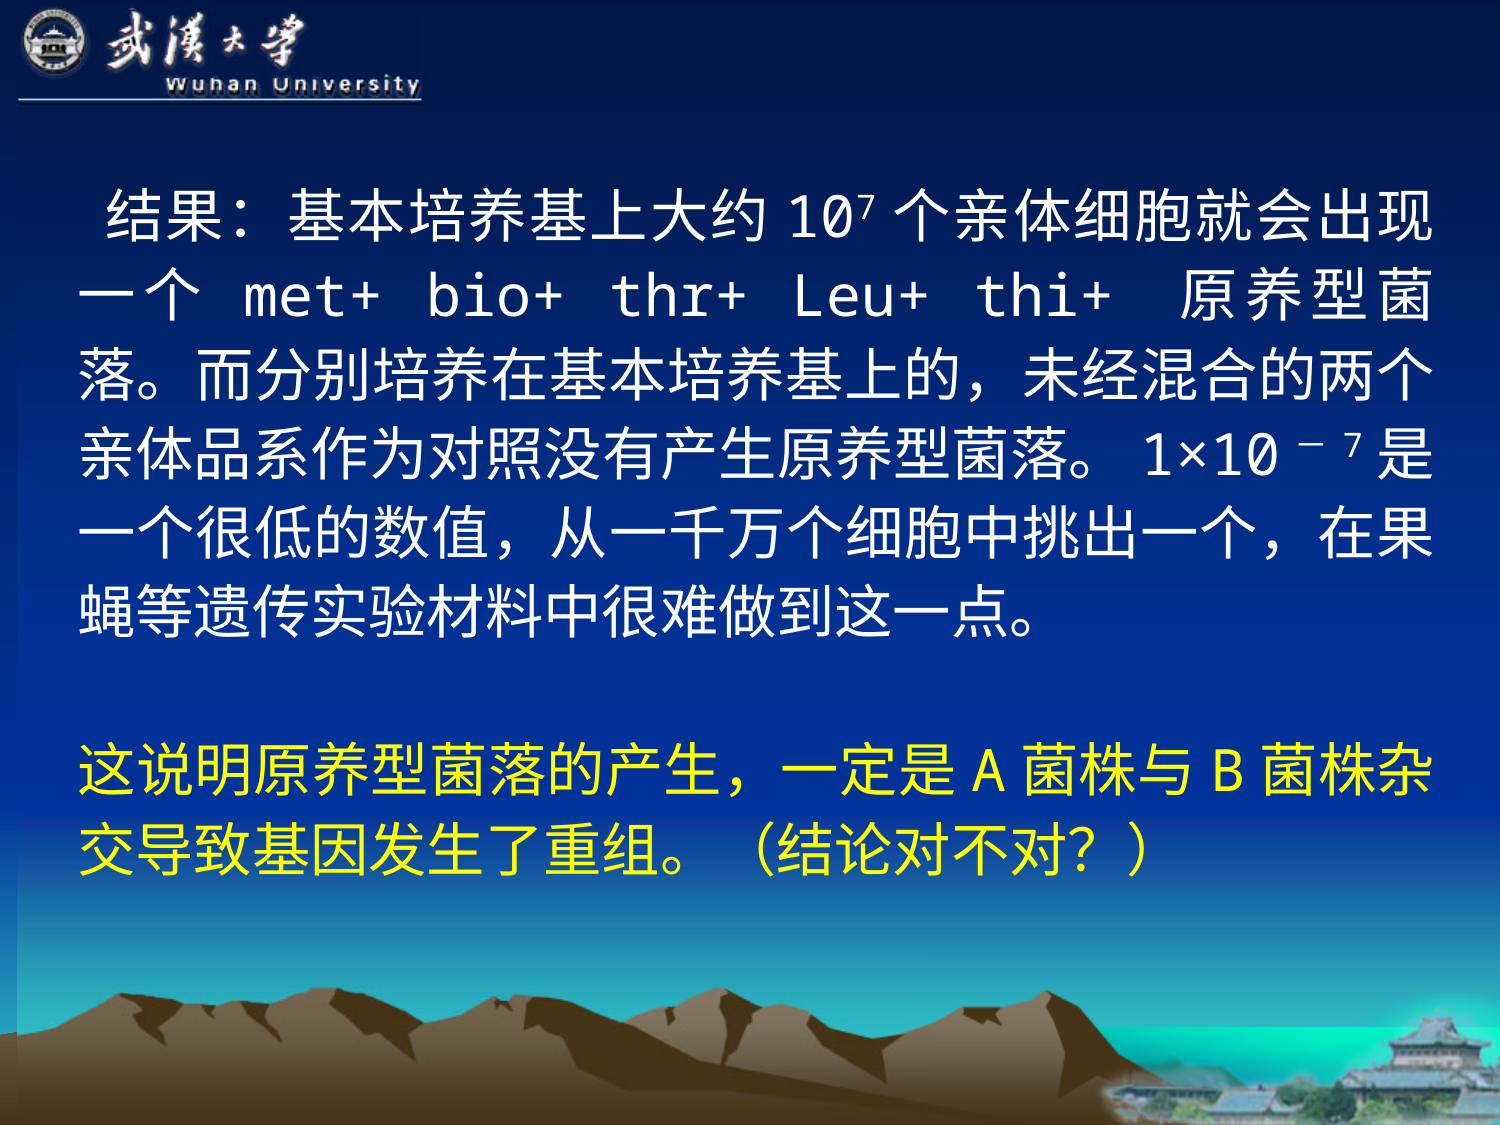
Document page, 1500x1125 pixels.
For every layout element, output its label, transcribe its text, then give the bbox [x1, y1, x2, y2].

list 结果：基本培养基上大约107个亲体细胞就会出现一个 met+ bio+ thr+ Leu+ thi+ 原养型菌落。而分别培养在基本培养基上的，未经混合的两个亲体品系作为对照没有产生原养型菌落。1×10－7是一个很低的数值，从一千万个细胞中挑出一个，在果蝇等遗传实验材料中很难做到这一点。 这说明原养型菌落的产生，一定是A菌株与B菌株杂交导致基因发生了重组。（结论对不对？） [62, 162, 1451, 951]
picture [17, 4, 1500, 1125]
